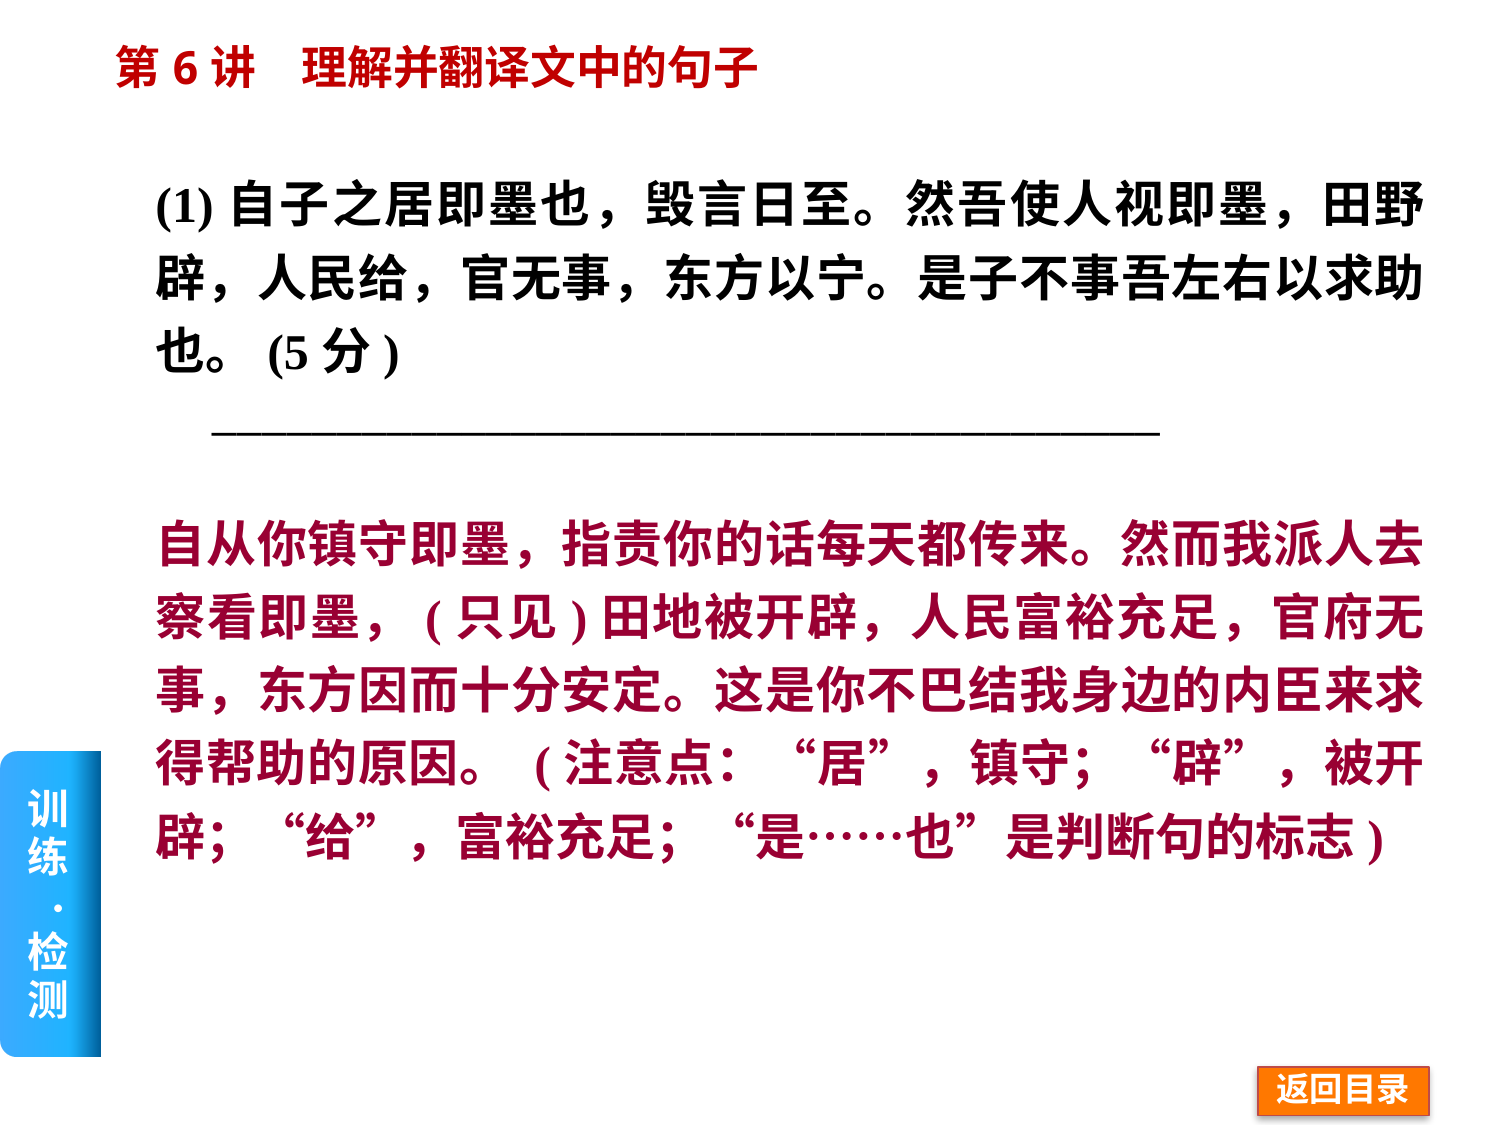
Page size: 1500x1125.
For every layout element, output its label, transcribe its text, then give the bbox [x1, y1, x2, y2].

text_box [0, 751, 101, 1085]
text_box 第6讲 理解并翻译文中的句子 [100, 27, 1199, 106]
text_box (1)自子之居即墨也，毁言日至。然吾使人视即墨，田野辟，人民给，官无事，东方以宁。是子不事吾左右以求助也。(5分) ______________________________________ 自从你镇守即墨，指责你的话每天都传来。然而我派人去察看即墨，(只见)田地被开辟，人民富裕充足，官府无事，东方因而十分安定。这是你不巴结我身边的内臣来求得帮助的原因。 (注意点：“居”，镇守；“辟”，被开辟；“给”，富裕充足；“是……也”是判断句的标志) [140, 152, 1440, 1038]
text_box 返回目录 [1257, 1066, 1430, 1116]
